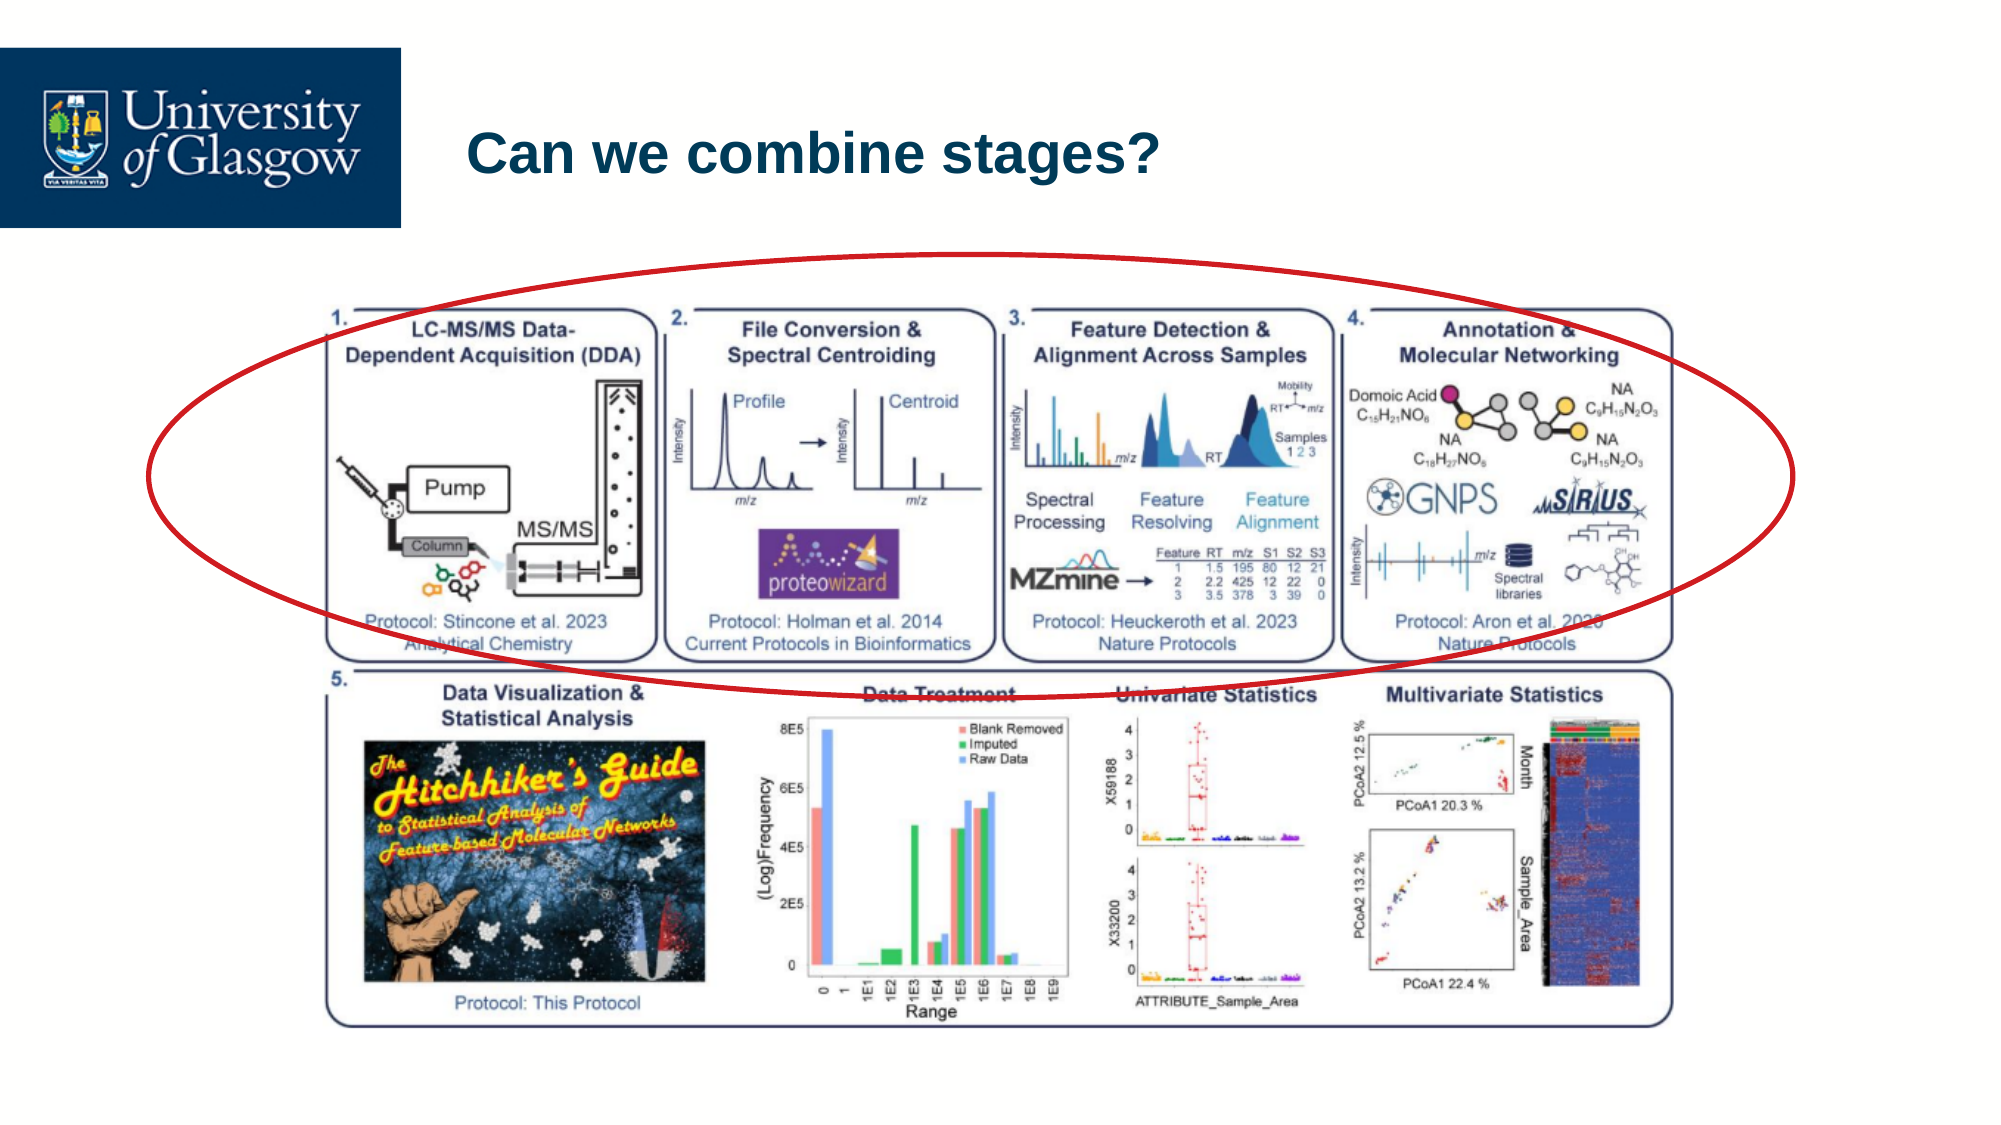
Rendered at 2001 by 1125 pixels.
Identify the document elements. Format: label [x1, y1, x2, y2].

text_box [147, 345, 304, 608]
picture [0, 0, 2000, 1125]
text_box [535, 253, 1407, 287]
text_box [1696, 370, 1794, 582]
title [451, 115, 1963, 262]
